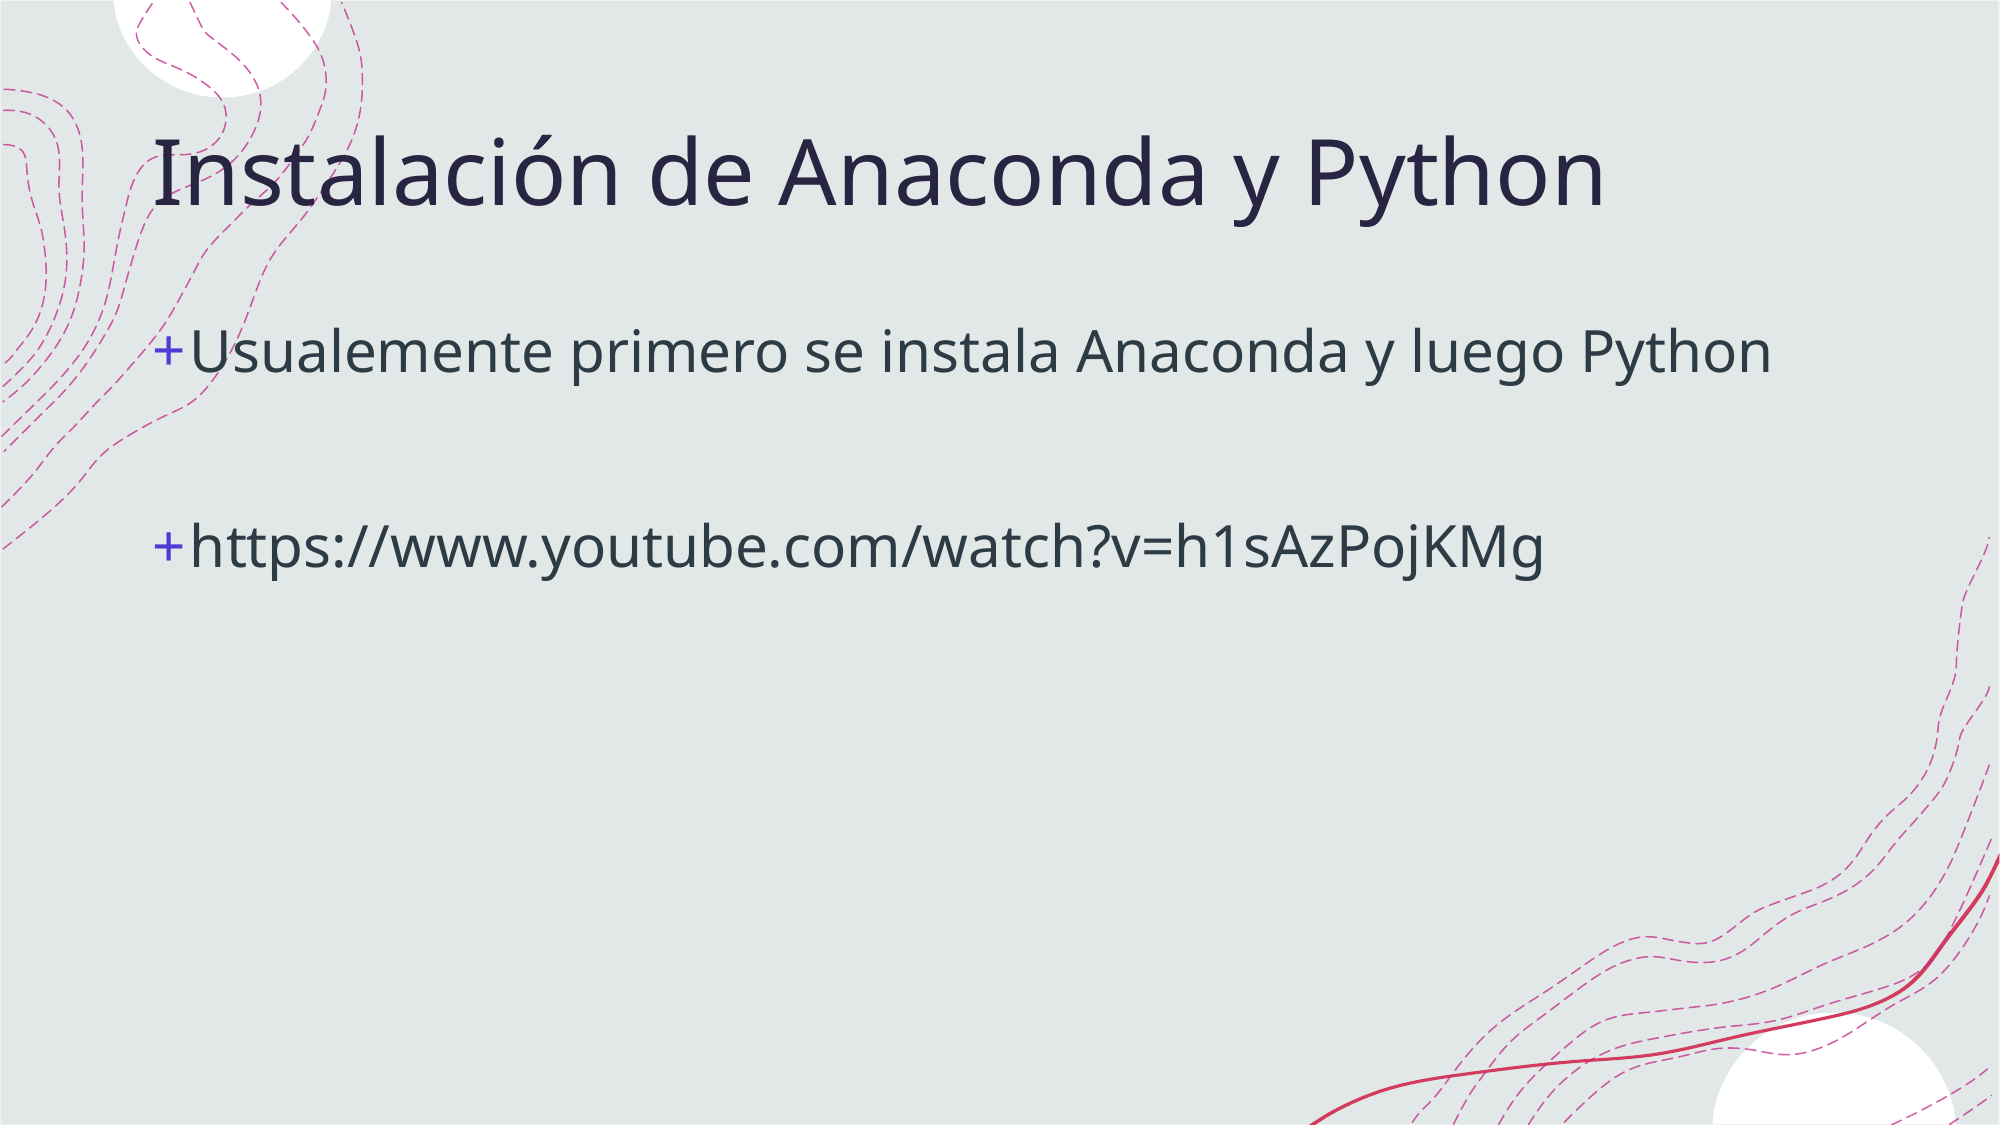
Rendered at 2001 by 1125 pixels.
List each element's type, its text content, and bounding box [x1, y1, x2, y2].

list Usualemente primero se instala Anaconda y luego Python https://www.youtube.com/watch?v=h1sAzPojKMg [137, 299, 1863, 1014]
title Instalación de Anaconda y Python [137, 59, 1863, 278]
